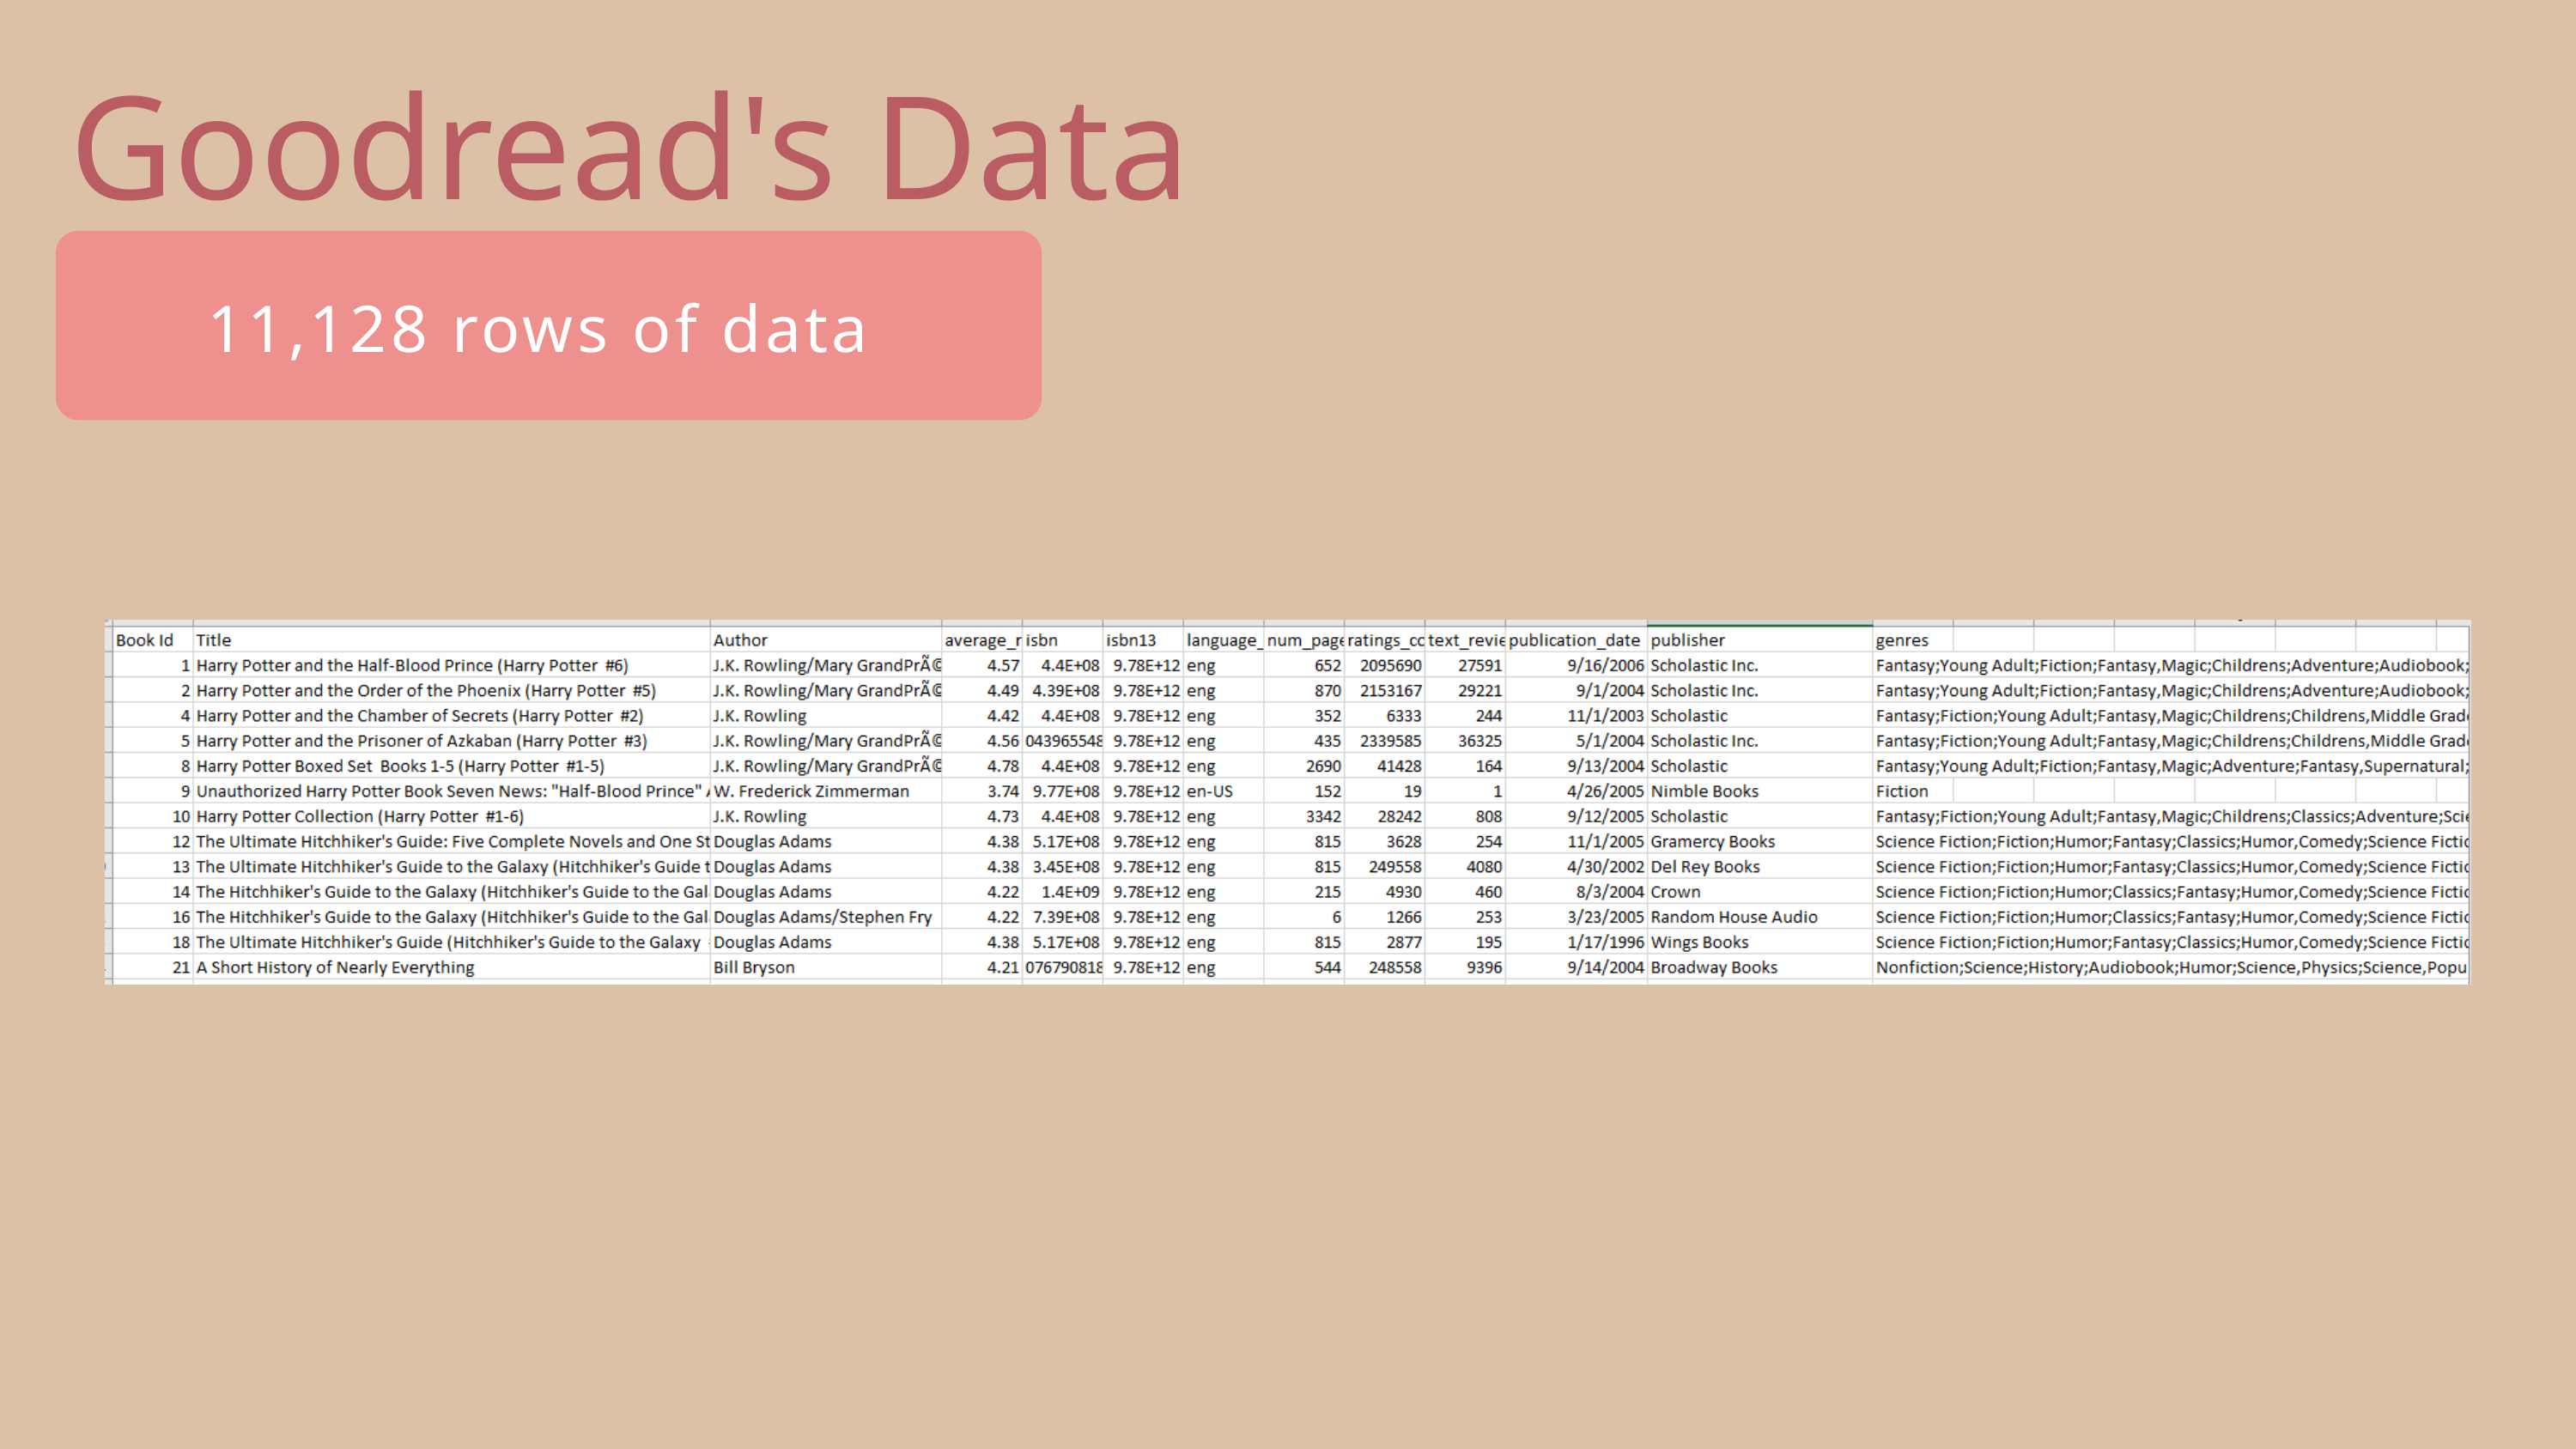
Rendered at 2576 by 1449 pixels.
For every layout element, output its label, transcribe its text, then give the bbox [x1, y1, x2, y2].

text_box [55, 230, 1042, 421]
text_box Goodread's Data [70, 56, 1312, 228]
picture [105, 620, 2471, 985]
